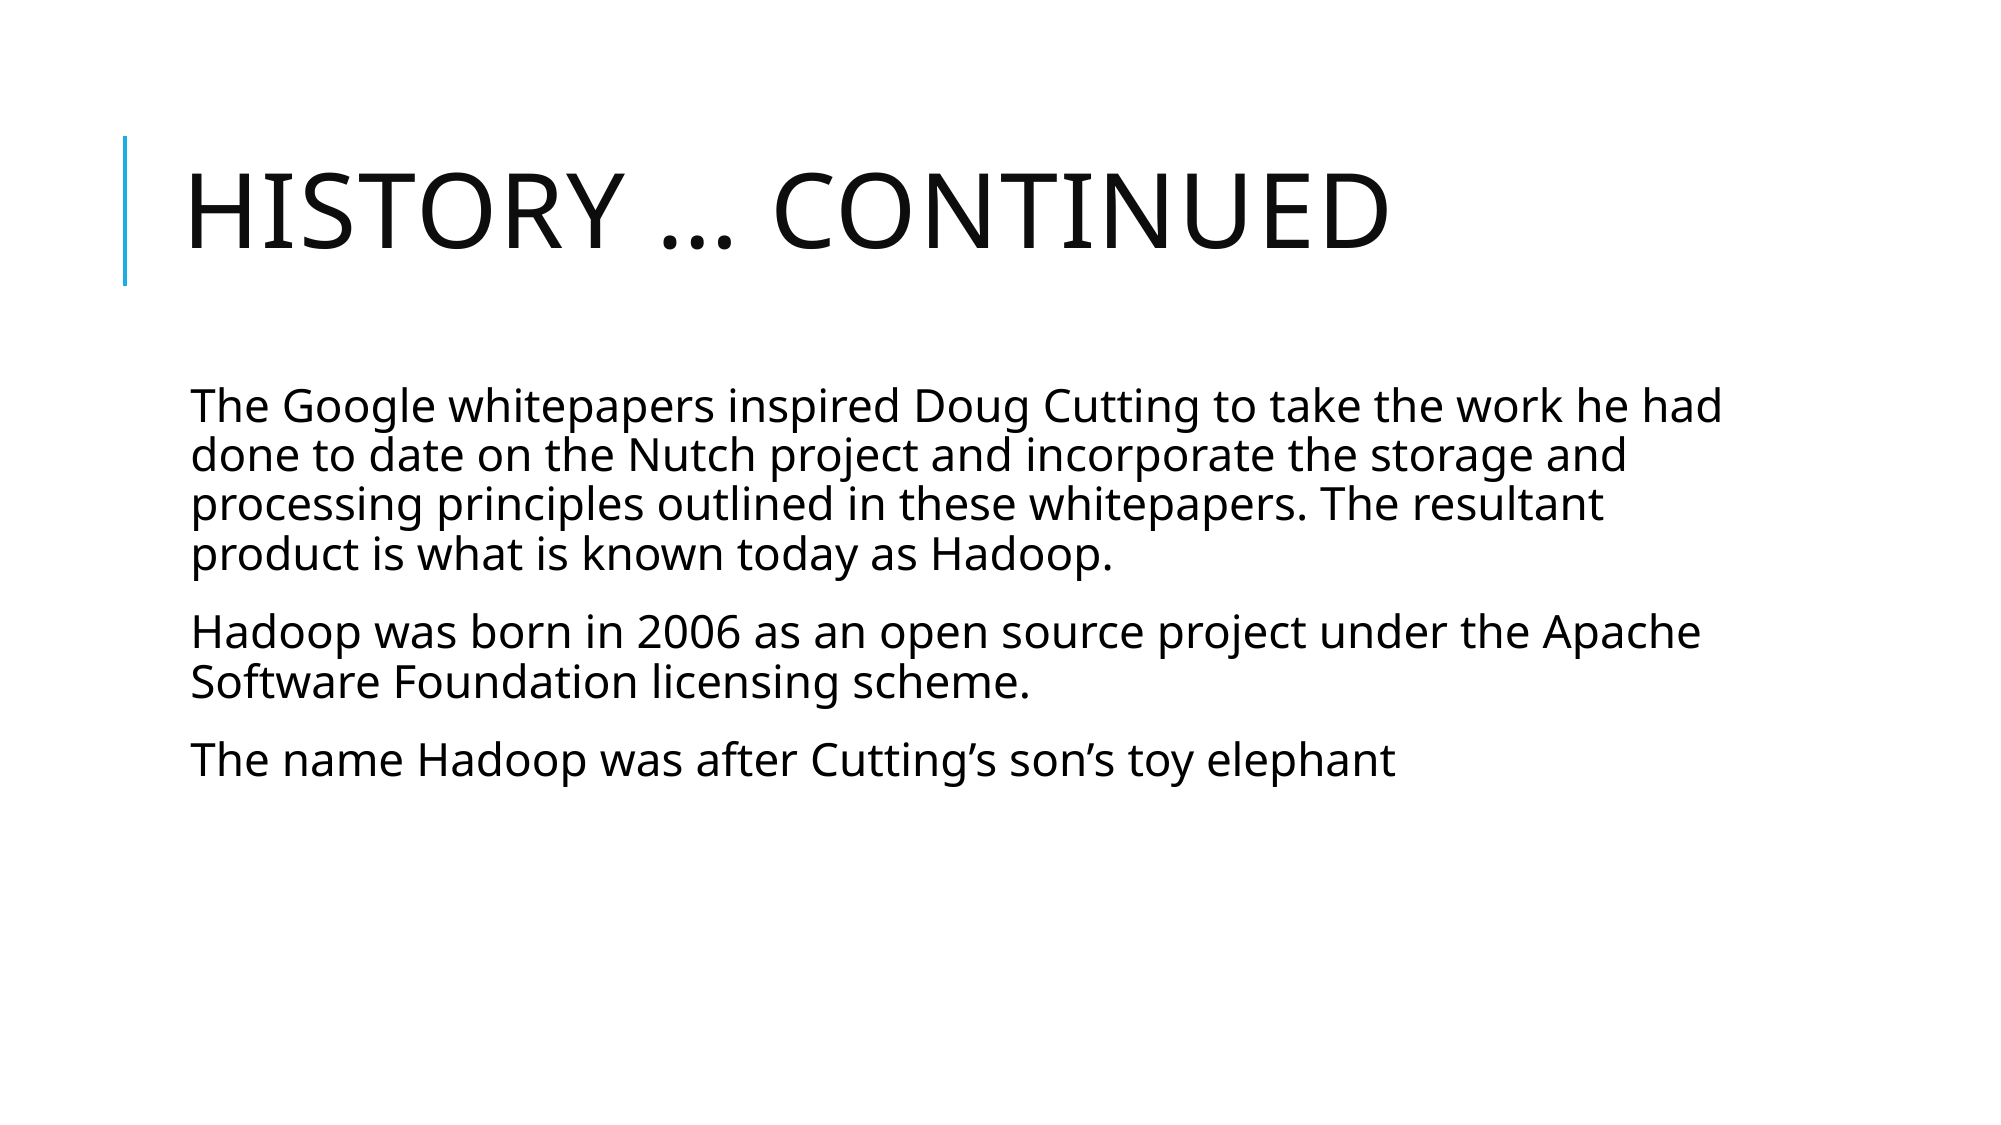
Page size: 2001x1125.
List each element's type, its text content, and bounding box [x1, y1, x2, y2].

title History … continued [168, 96, 1763, 342]
list The Google whitepapers inspired Doug Cutting to take the work he had done to date on the Nutch project and incorporate the storage and processing principles outlined in these whitepapers. The resultant product is what is known today as Hadoop. Hadoop was born in 2006 as an open source project under the Apache Software Foundation licensing scheme. The name Hadoop was after Cutting’s son’s toy elephant [168, 375, 1763, 1035]
